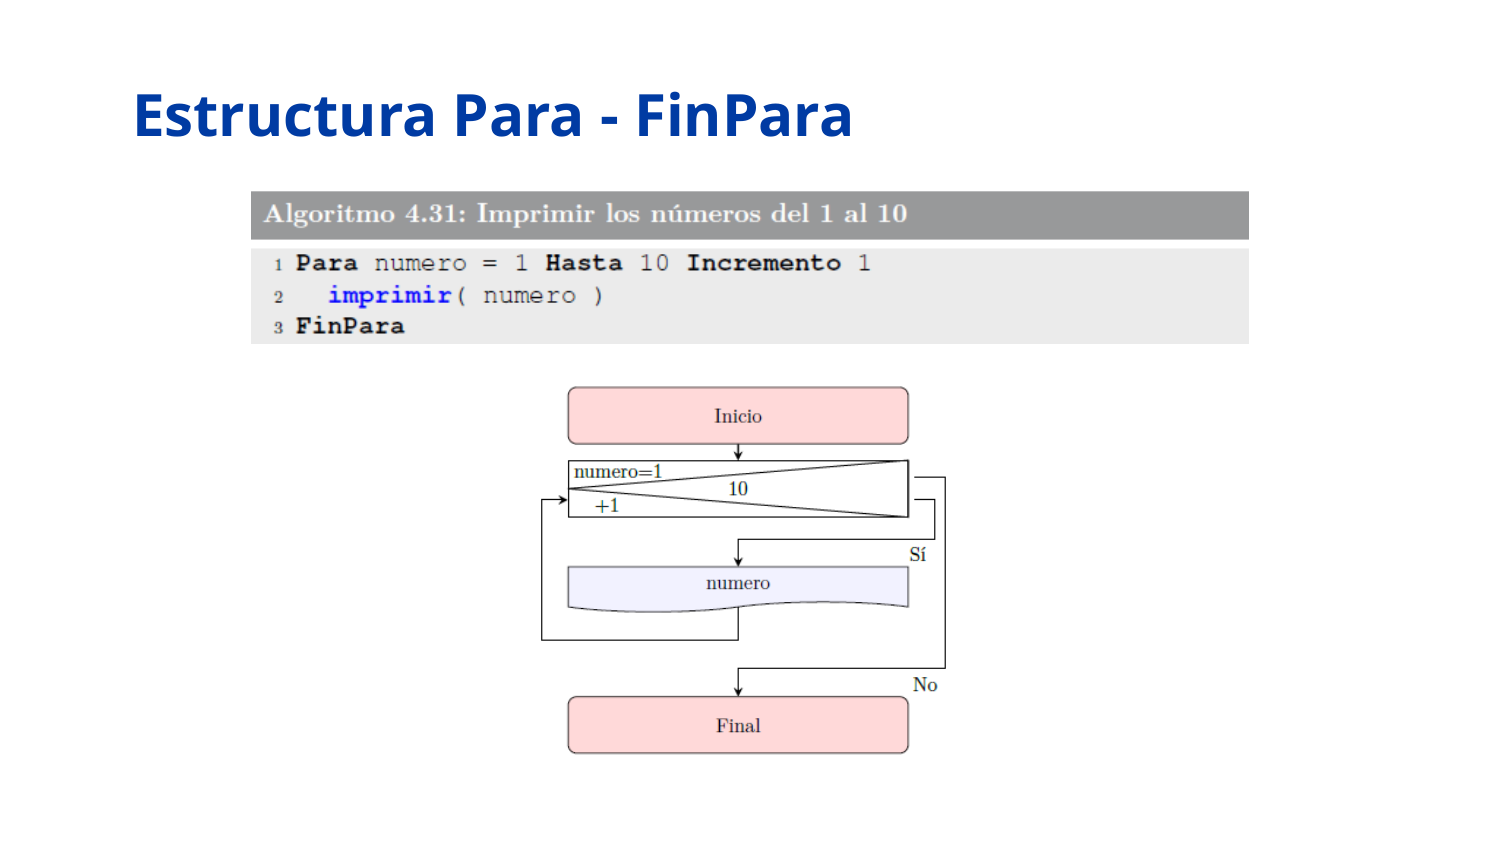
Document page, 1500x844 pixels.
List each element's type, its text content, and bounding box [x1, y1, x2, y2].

title Estructura Para - FinPara [116, 63, 1383, 157]
picture [251, 190, 1249, 345]
picture [525, 377, 975, 764]
